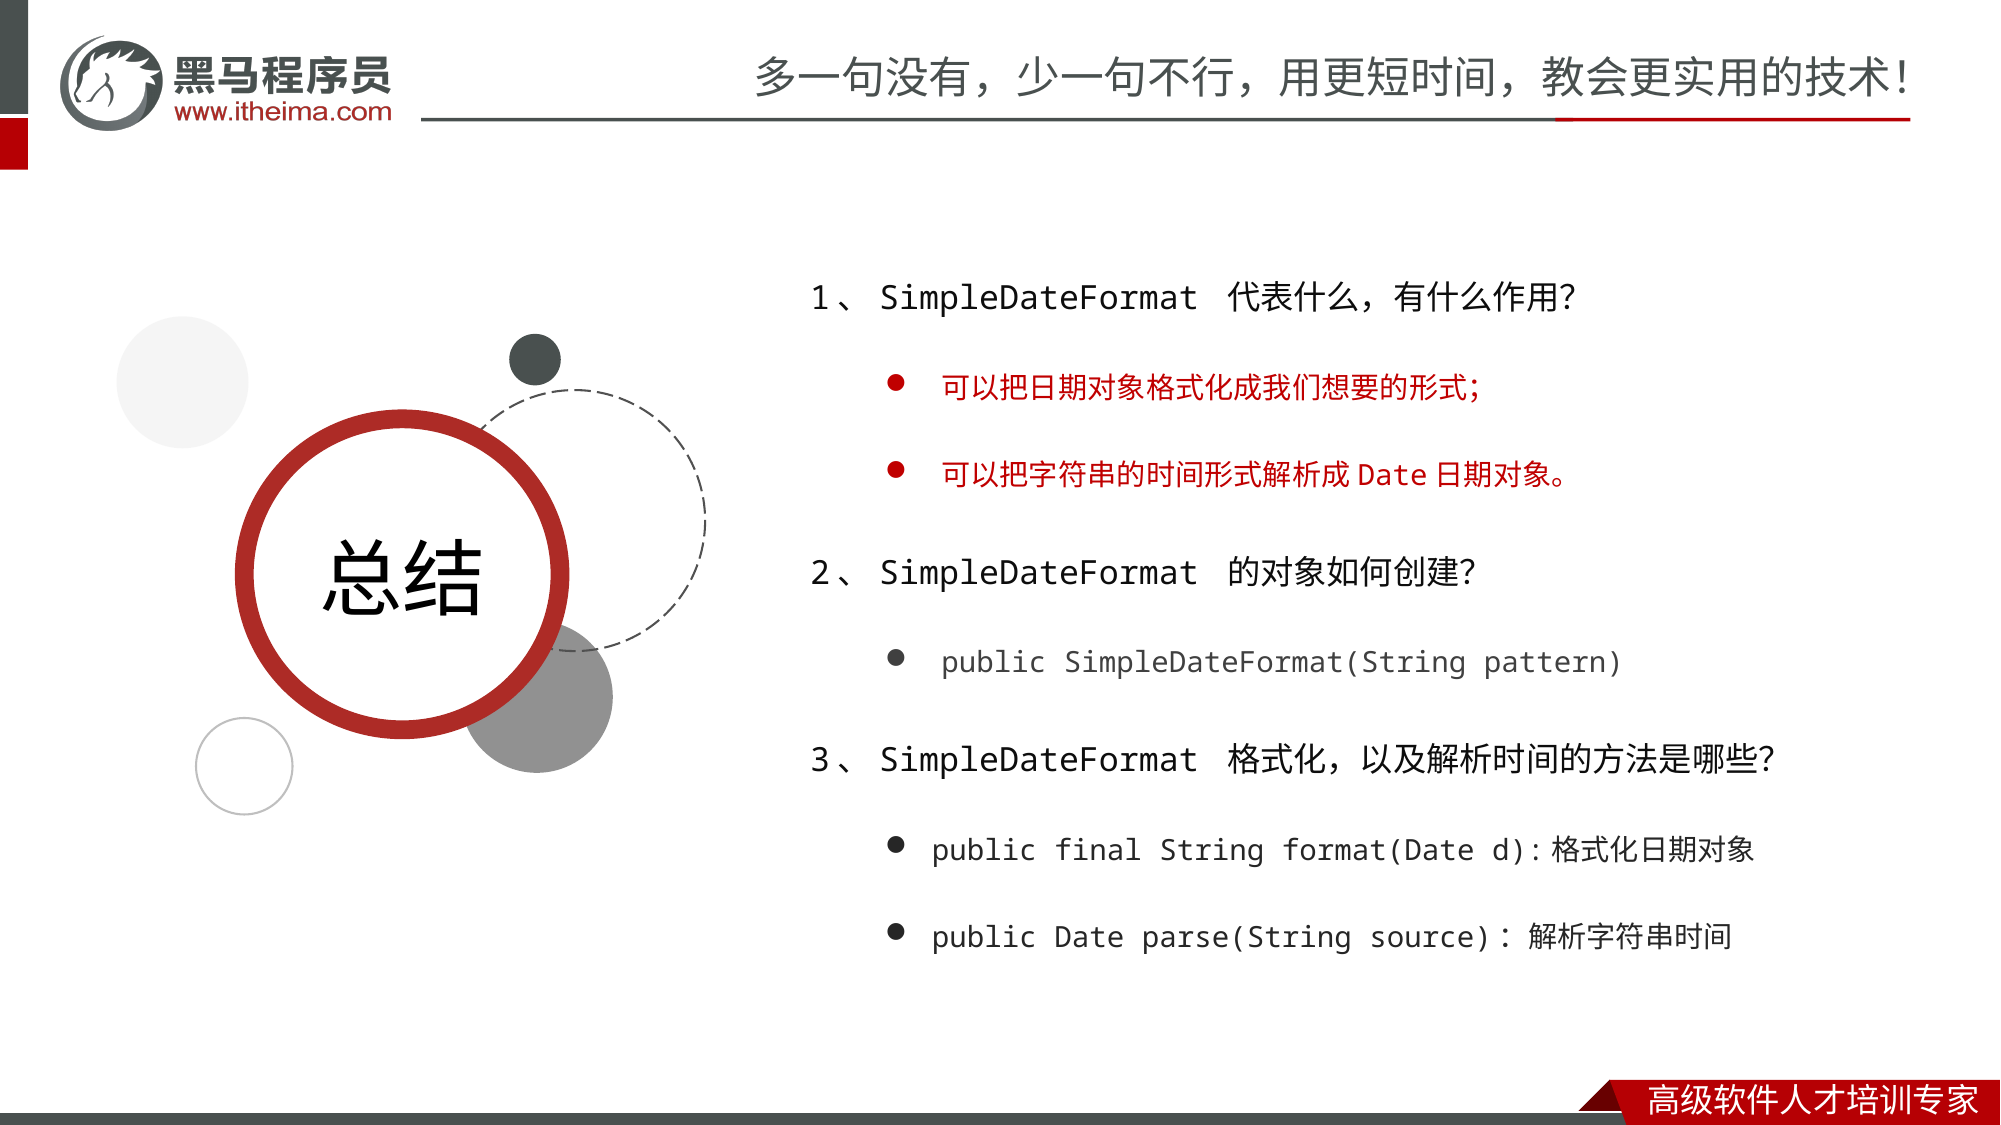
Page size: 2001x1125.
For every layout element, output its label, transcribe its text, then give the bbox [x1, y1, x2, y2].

picture [14, 0, 453, 179]
text_box 1、SimpleDateFormat 代表什么，有什么作用？ 可以把日期对象格式化成我们想要的形式； 可以把字符串的时间形式解析成Date日期对象。 2、SimpleDateFormat 的对象如何创建？ public SimpleDateFormat​(String pattern) 3、SimpleDateFormat 格式化，以及解析时间的方法是哪些？ public final String format(Date d):格式化日期对象 public Date parse​(String source)：解析字符串时间 [795, 209, 1877, 961]
